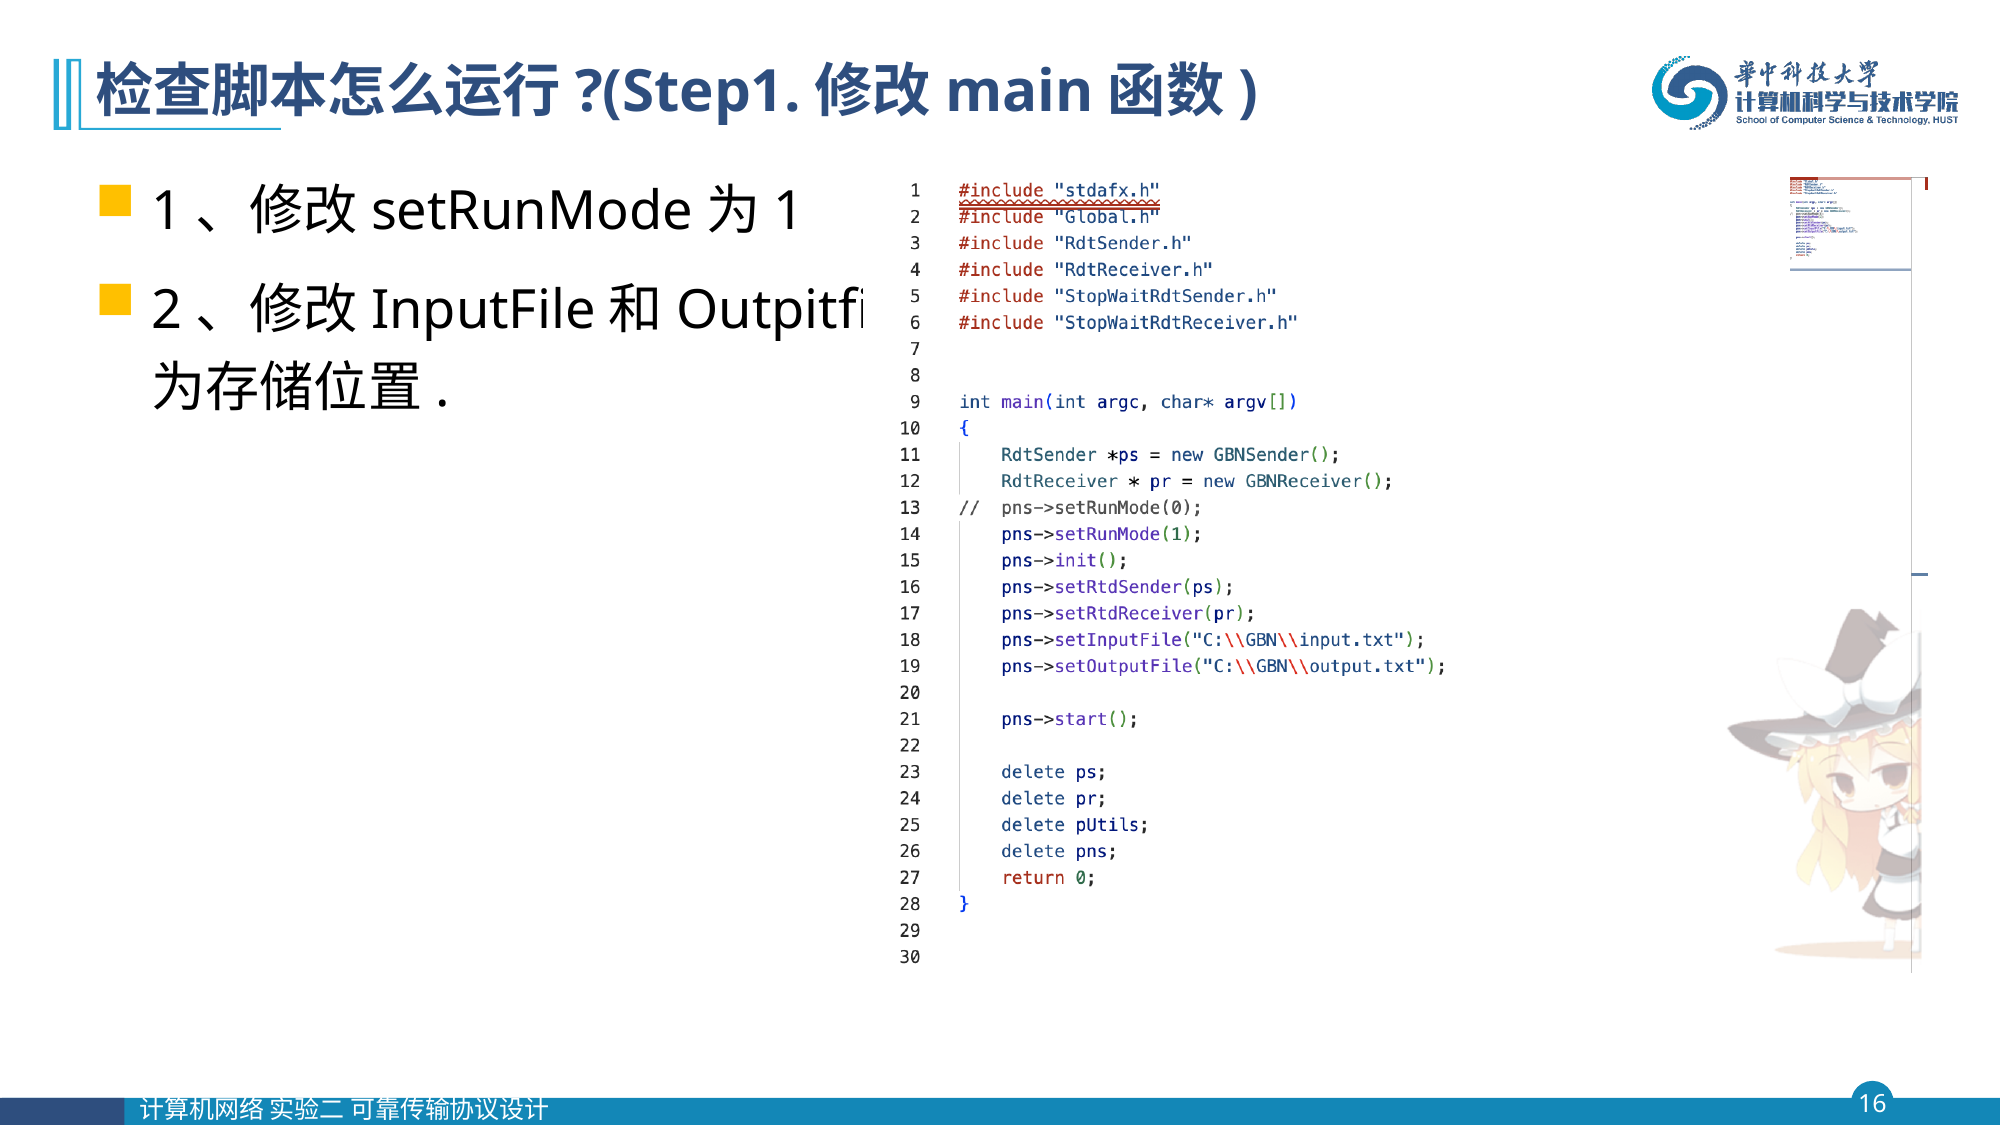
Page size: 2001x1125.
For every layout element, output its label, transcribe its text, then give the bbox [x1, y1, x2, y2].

picture [1805, 56, 1958, 130]
list 1、修改setRunMode为1 2、修改InputFile和Outpitfile 为存储位置. [80, 154, 1805, 1080]
picture [863, 177, 1928, 973]
title 检查脚本怎么运行?(Step1.修改main函数) [80, 42, 1805, 144]
